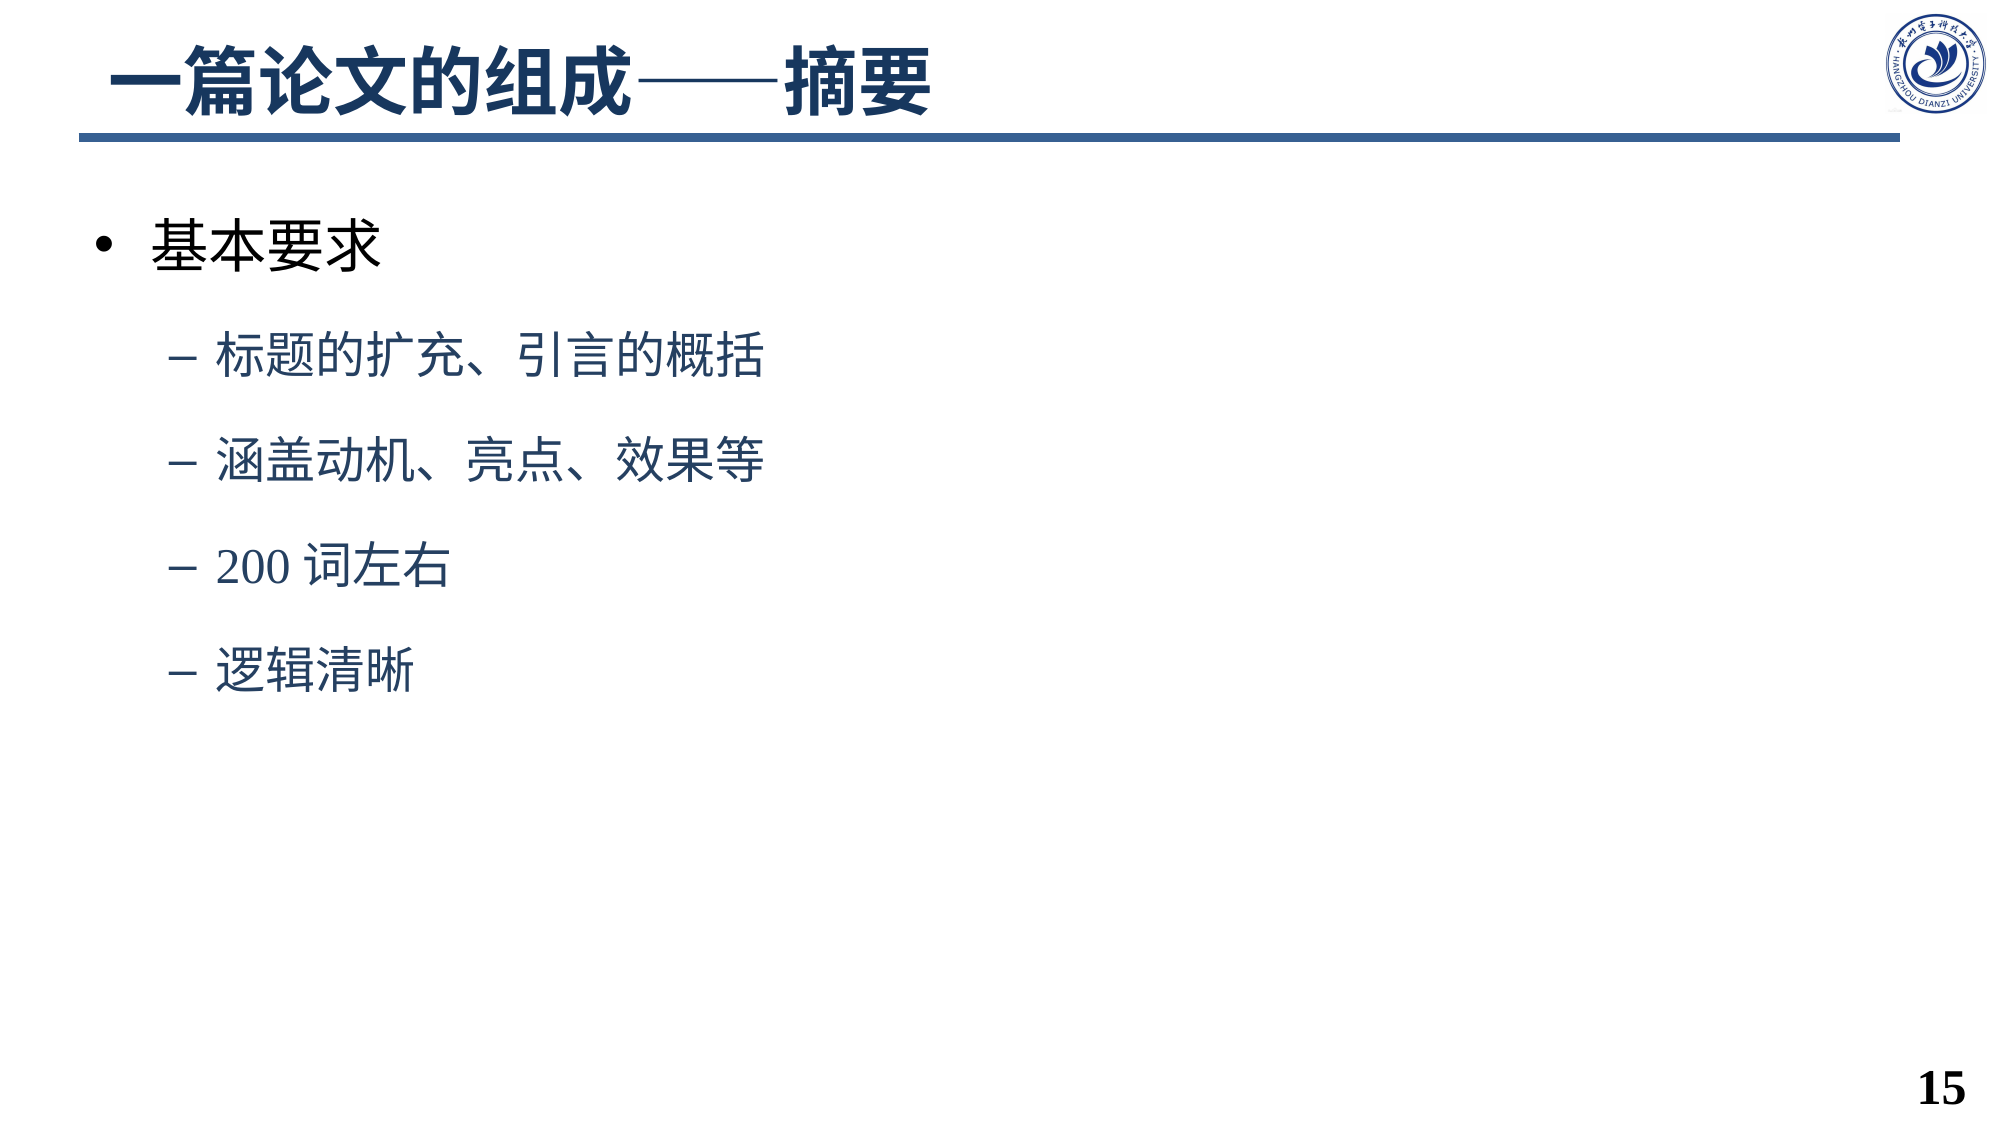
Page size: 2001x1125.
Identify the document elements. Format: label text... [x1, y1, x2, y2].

list 基本要求 标题的扩充、引言的概括 涵盖动机、亮点、效果等 200词左右 逻辑清晰 [78, 149, 1863, 1047]
picture [1885, 13, 1987, 33]
title 一篇论文的组成——摘要 [0, 33, 2000, 126]
slide_number 15 [1531, 1046, 1982, 1107]
